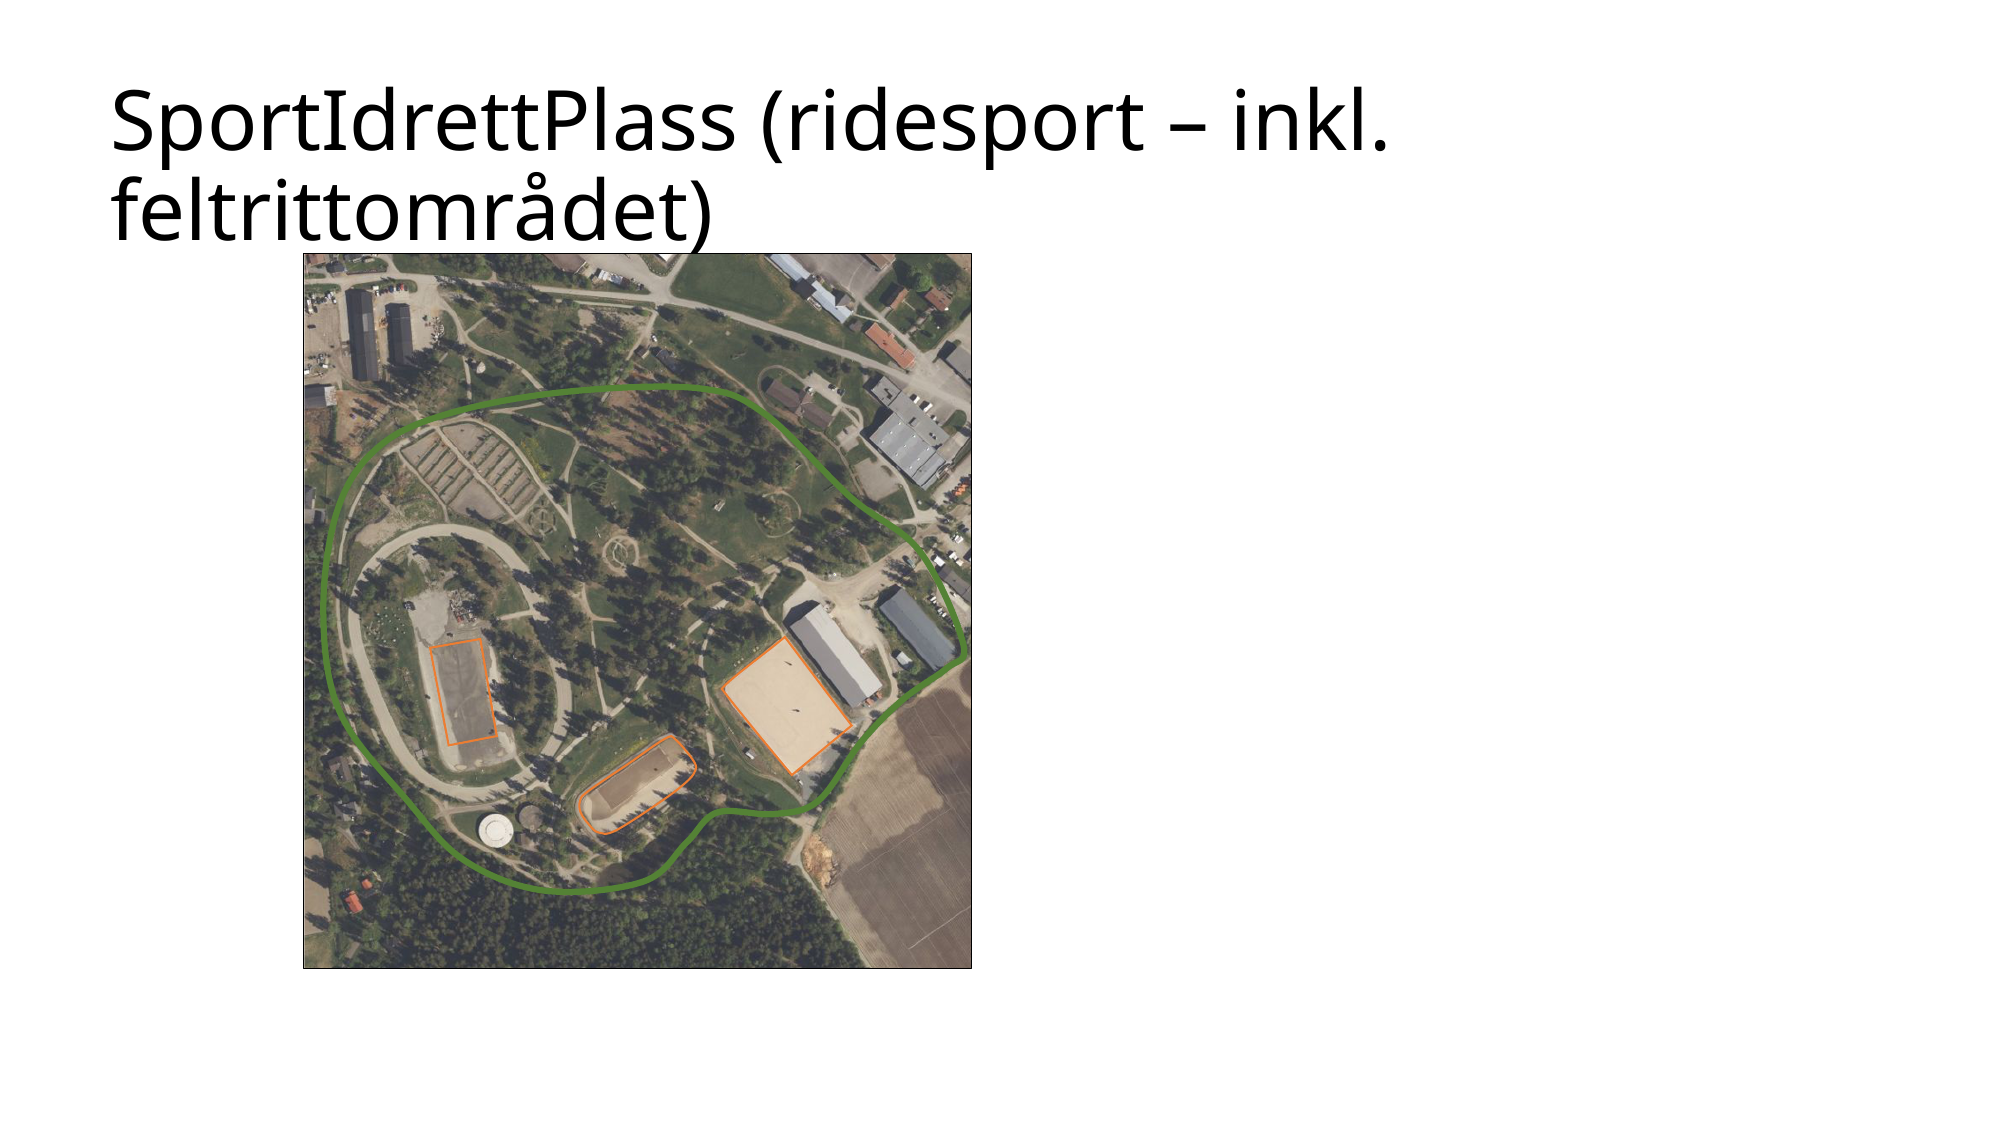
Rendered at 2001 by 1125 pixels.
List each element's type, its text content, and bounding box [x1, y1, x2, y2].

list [304, 254, 972, 968]
title SportIdrettPlass (ridesport – inkl. feltrittområdet) [95, 59, 1863, 278]
